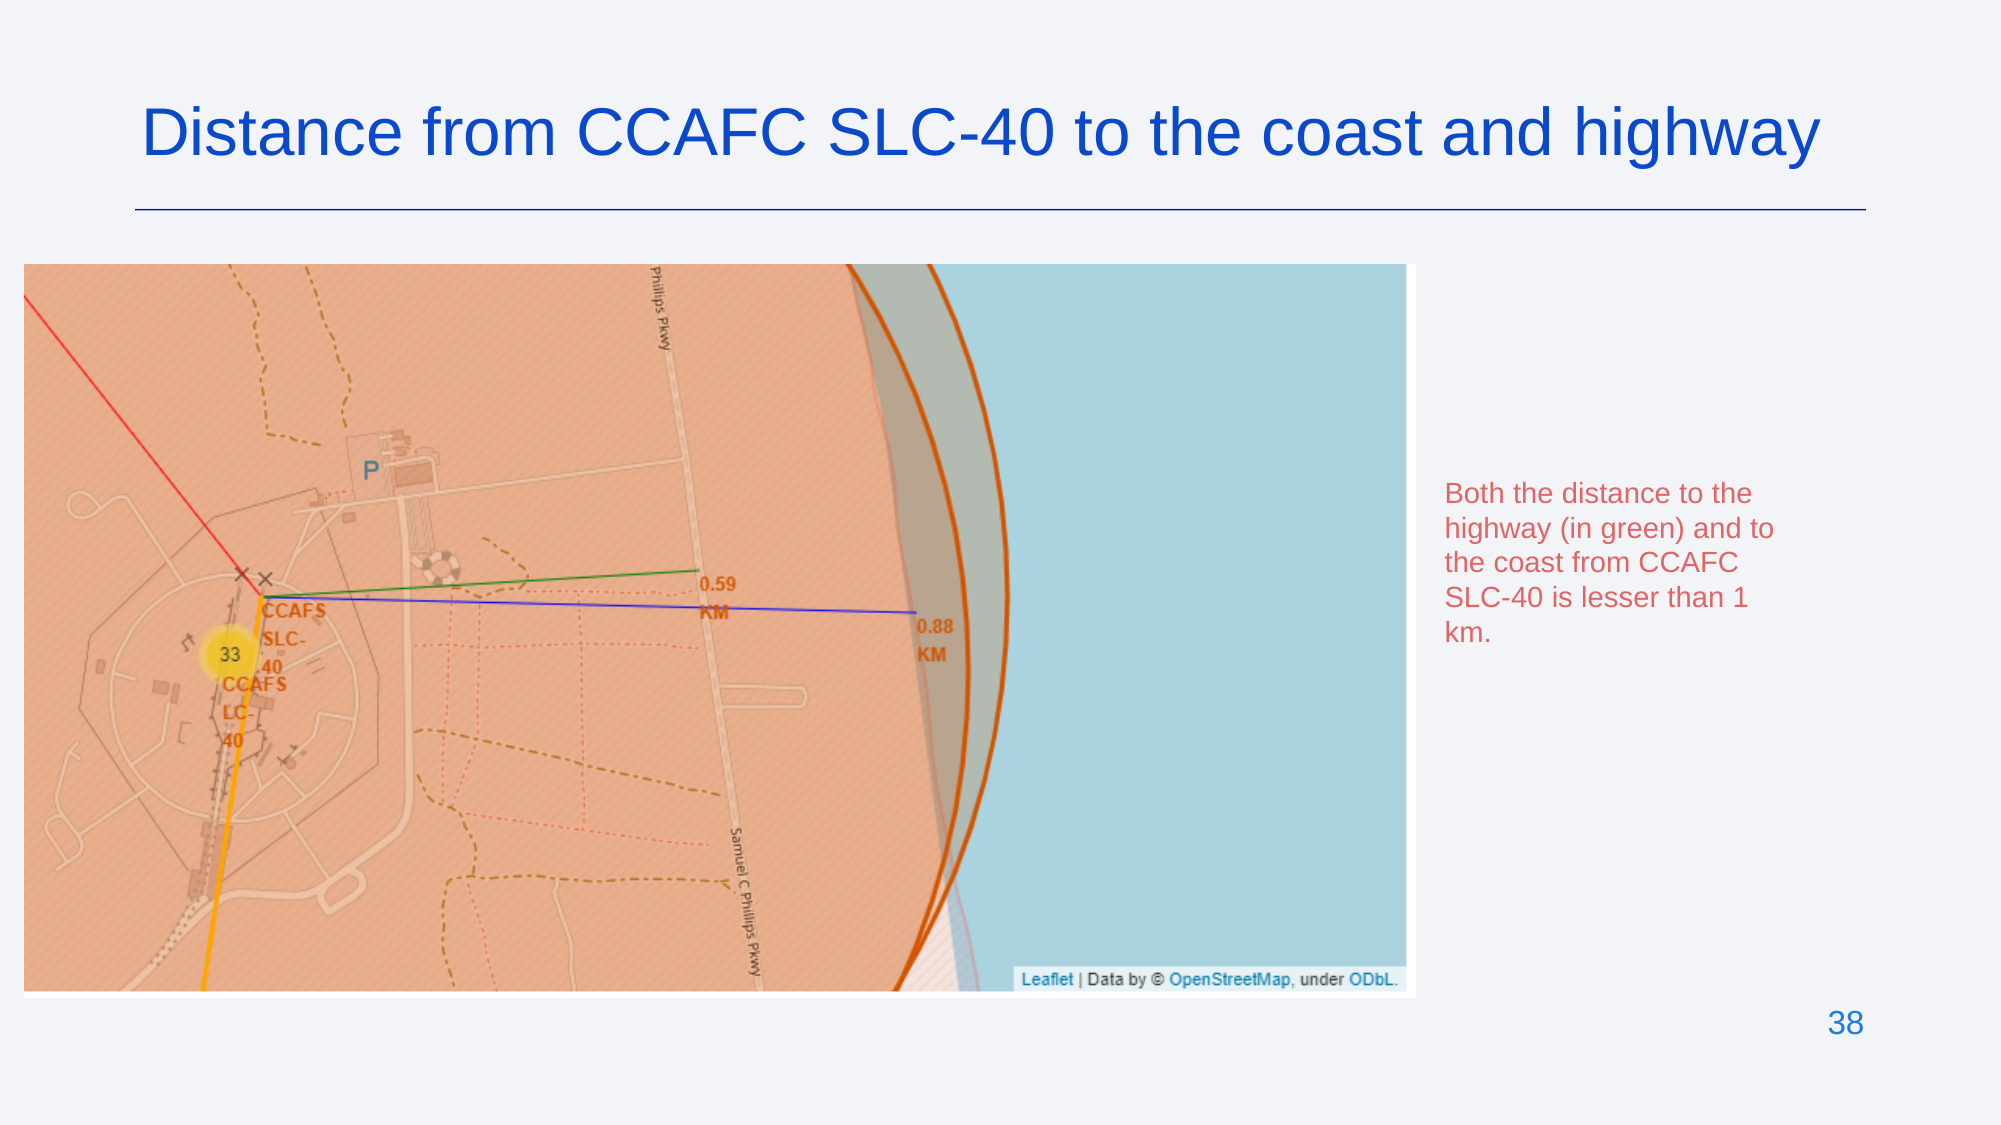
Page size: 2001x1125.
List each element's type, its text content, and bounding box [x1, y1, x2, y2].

text_box Both the distance to the highway (in green) and to the coast from CCAFC SLC-40 is lesser than 1 km. [1429, 458, 1813, 664]
slide_number ‹#› [1429, 988, 1880, 1055]
text_box Distance from CCAFC SLC-40 to the coast and highway [126, 88, 1852, 179]
picture [0, 0, 2001, 1125]
